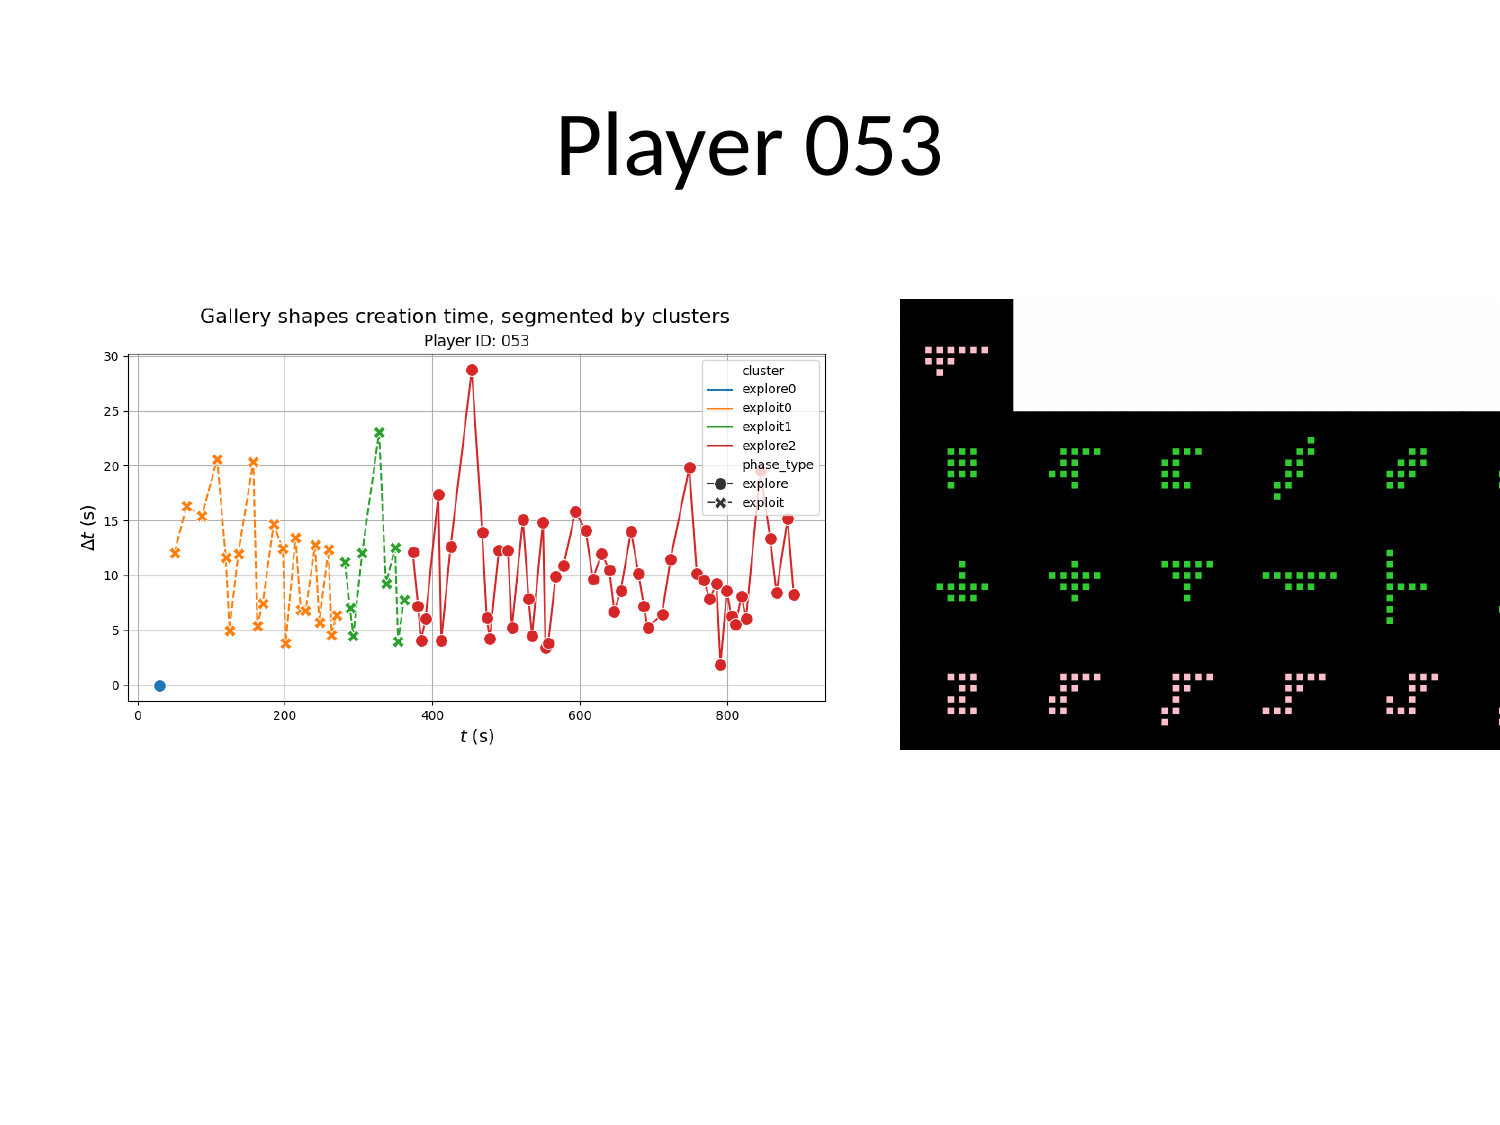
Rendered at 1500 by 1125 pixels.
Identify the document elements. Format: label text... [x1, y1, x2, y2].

title Player 053 [75, 45, 1425, 233]
picture [14, 299, 1500, 751]
